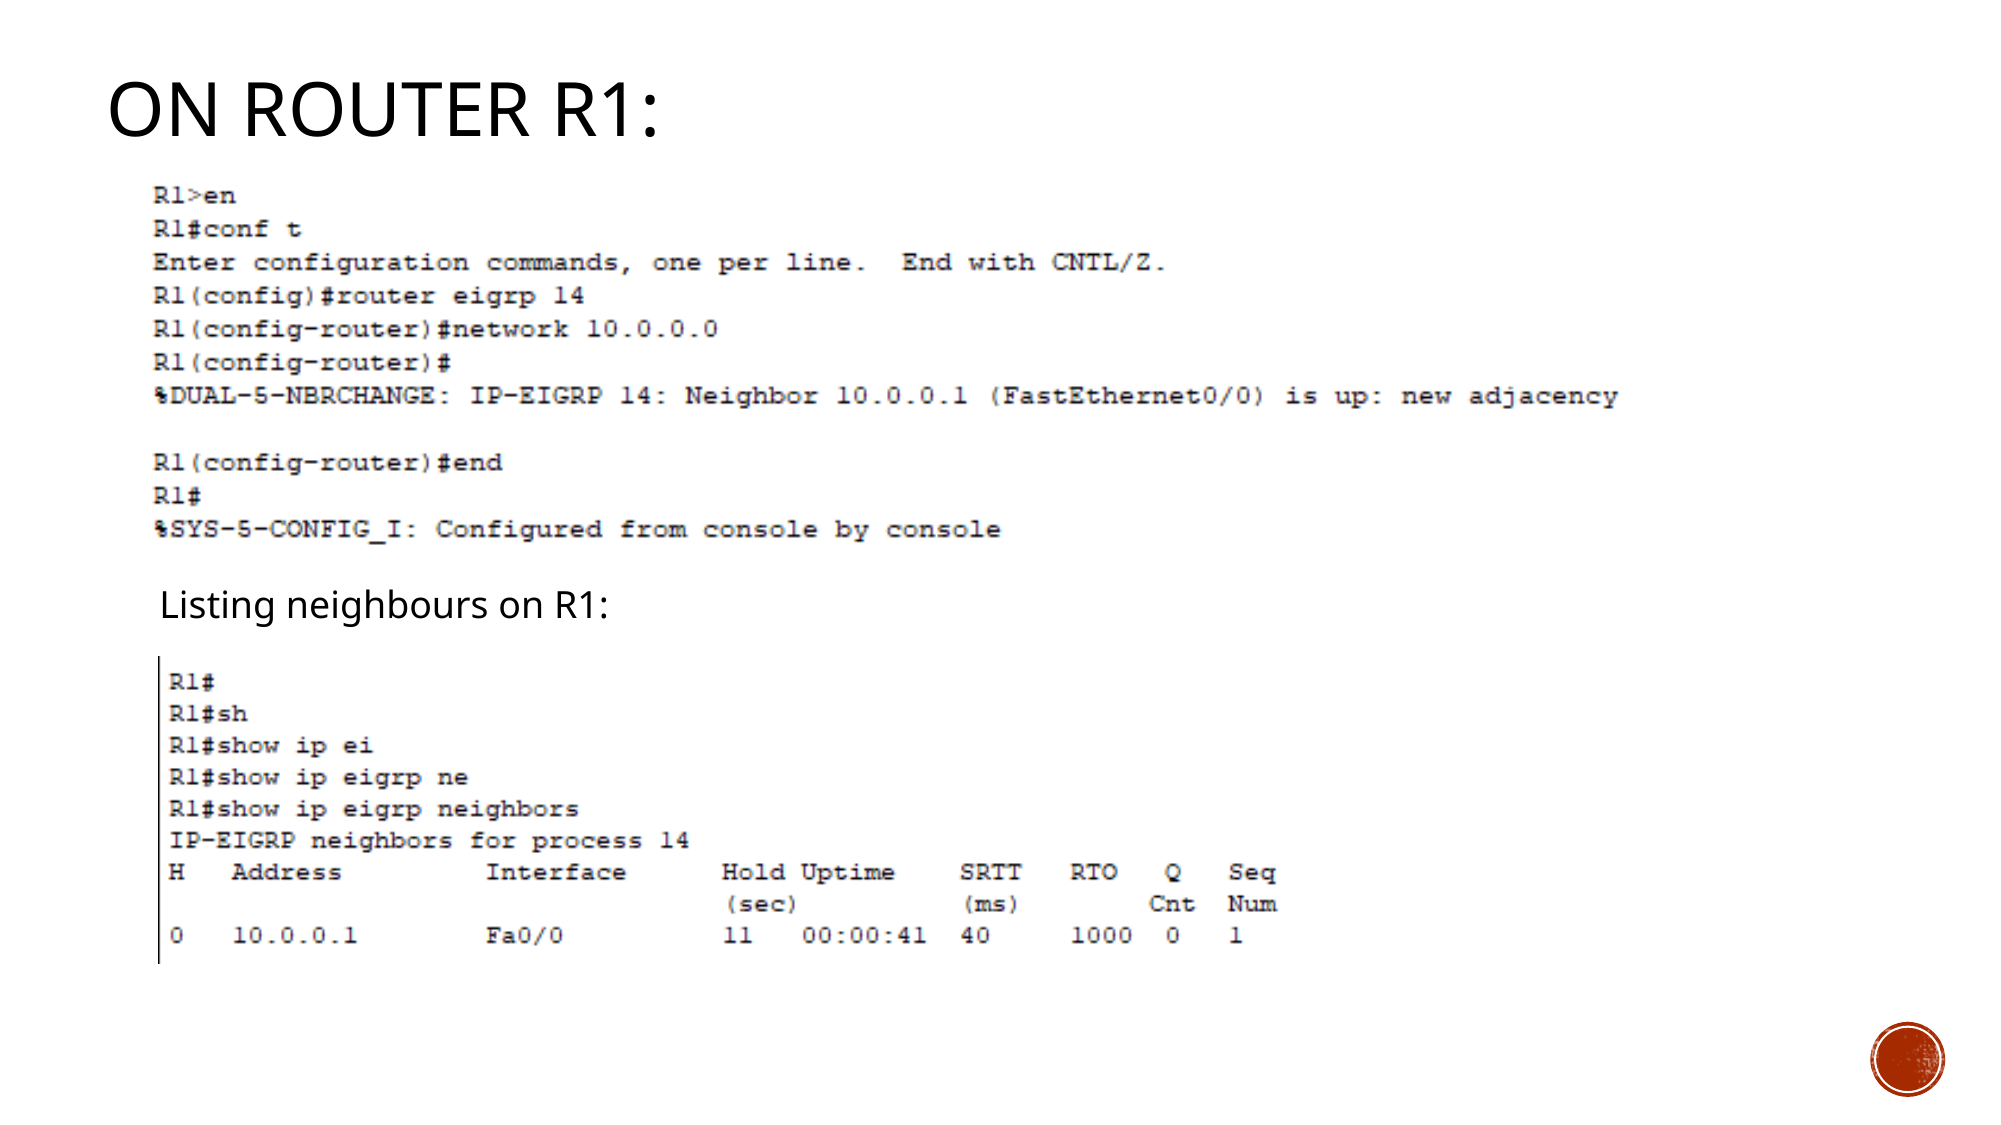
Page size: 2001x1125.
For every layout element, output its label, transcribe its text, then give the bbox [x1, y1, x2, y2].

picture [158, 656, 1414, 964]
text_box Listing neighbours on R1: [144, 573, 1145, 634]
title On Router R1: [91, 36, 1856, 189]
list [144, 165, 1639, 551]
